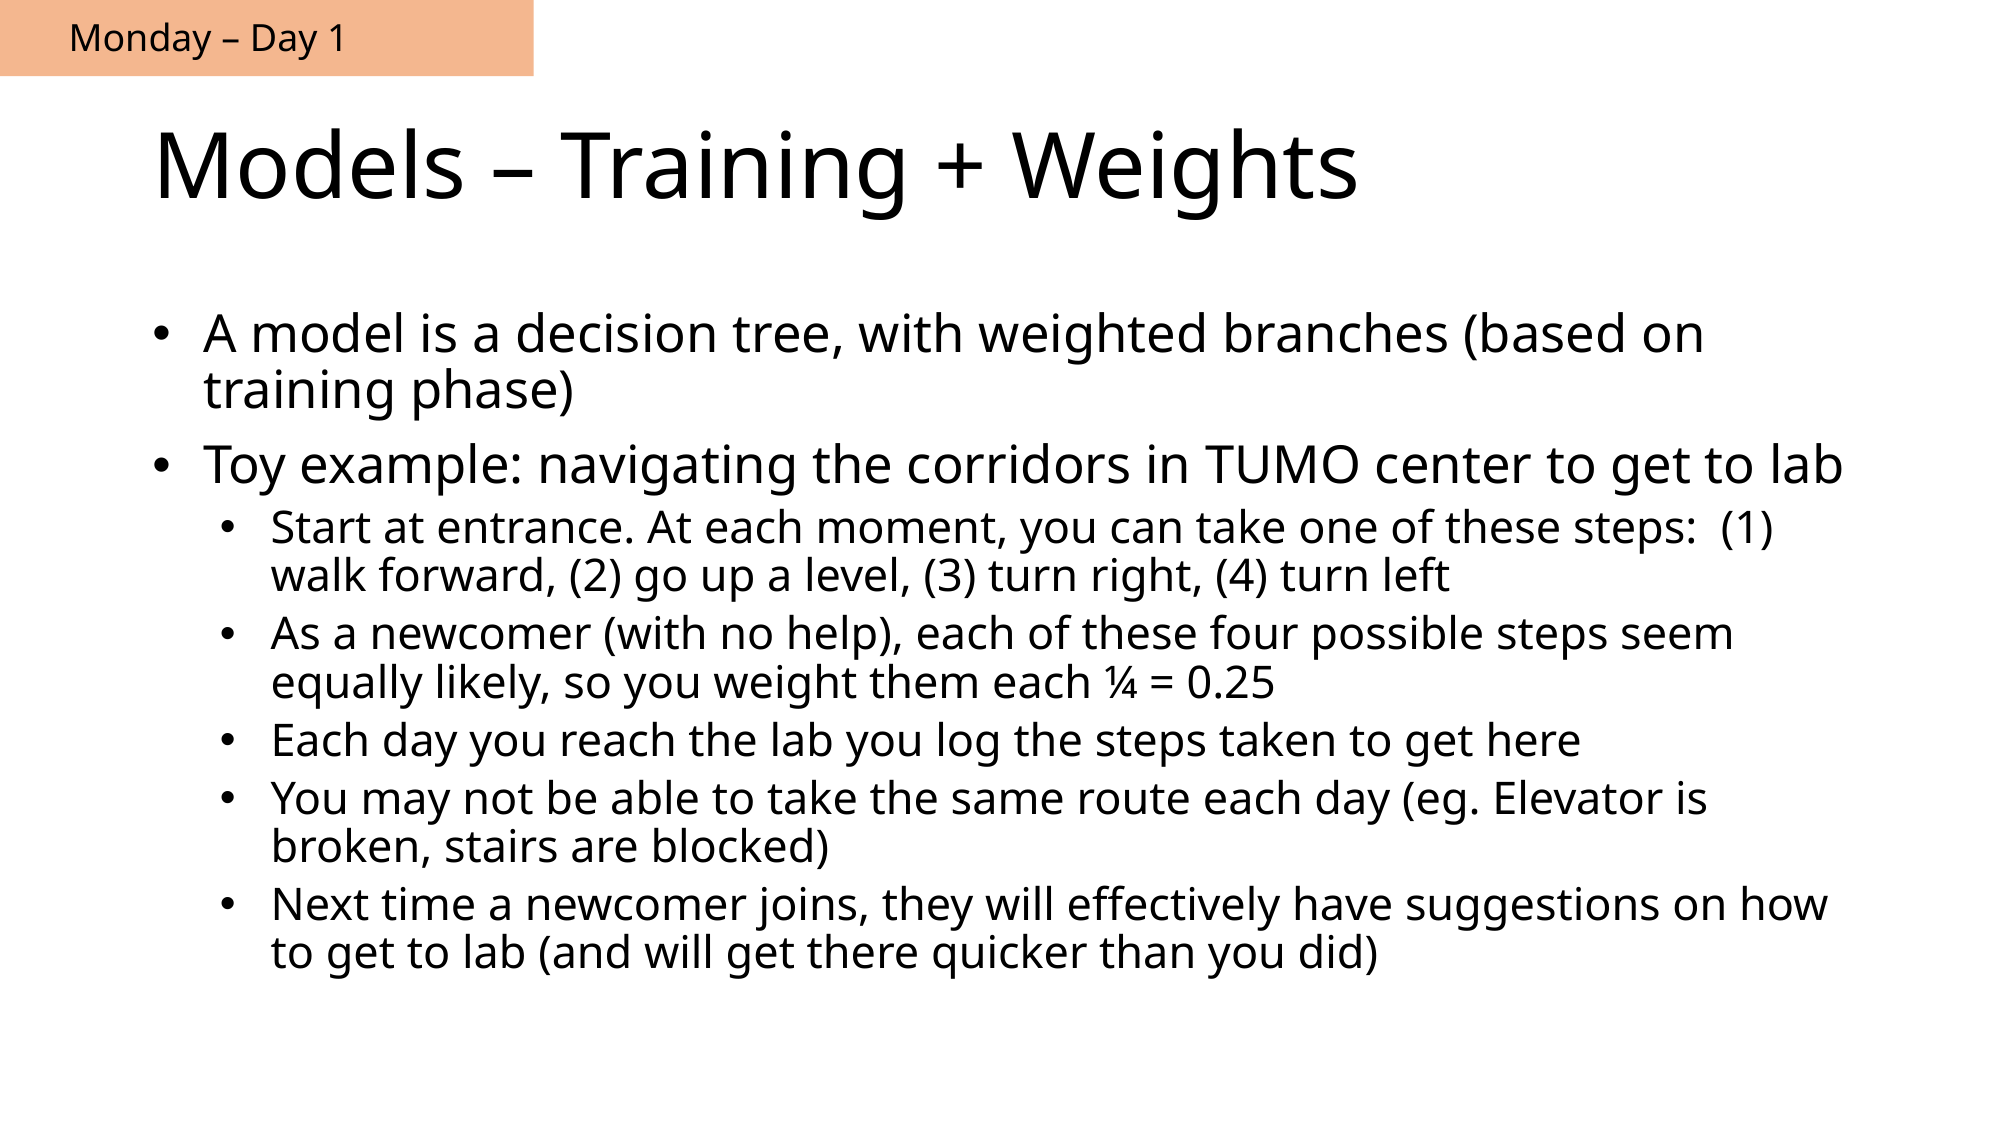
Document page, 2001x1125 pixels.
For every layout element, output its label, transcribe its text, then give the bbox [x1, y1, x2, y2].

title Models – Training + Weights [137, 59, 1863, 278]
text_box Monday – Day 1 [0, 0, 534, 77]
list A model is a decision tree, with weighted branches (based on training phase) Toy example: navigating the corridors in TUMO center to get to lab Start at entrance. At each moment, you can take one of these steps: (1) walk forward, (2) go up a level, (3) turn right, (4) turn left As a newcomer (with no help), each of these four possible steps seem equally likely, so you weight them each ¼ = 0.25 Each day you reach the lab you log the steps taken to get here You may not be able to take the same route each day (eg. Elevator is broken, stairs are blocked) Next time a newcomer joins, they will effectively have suggestions on how to get to lab (and will get there quicker than you did) [137, 299, 1863, 1014]
